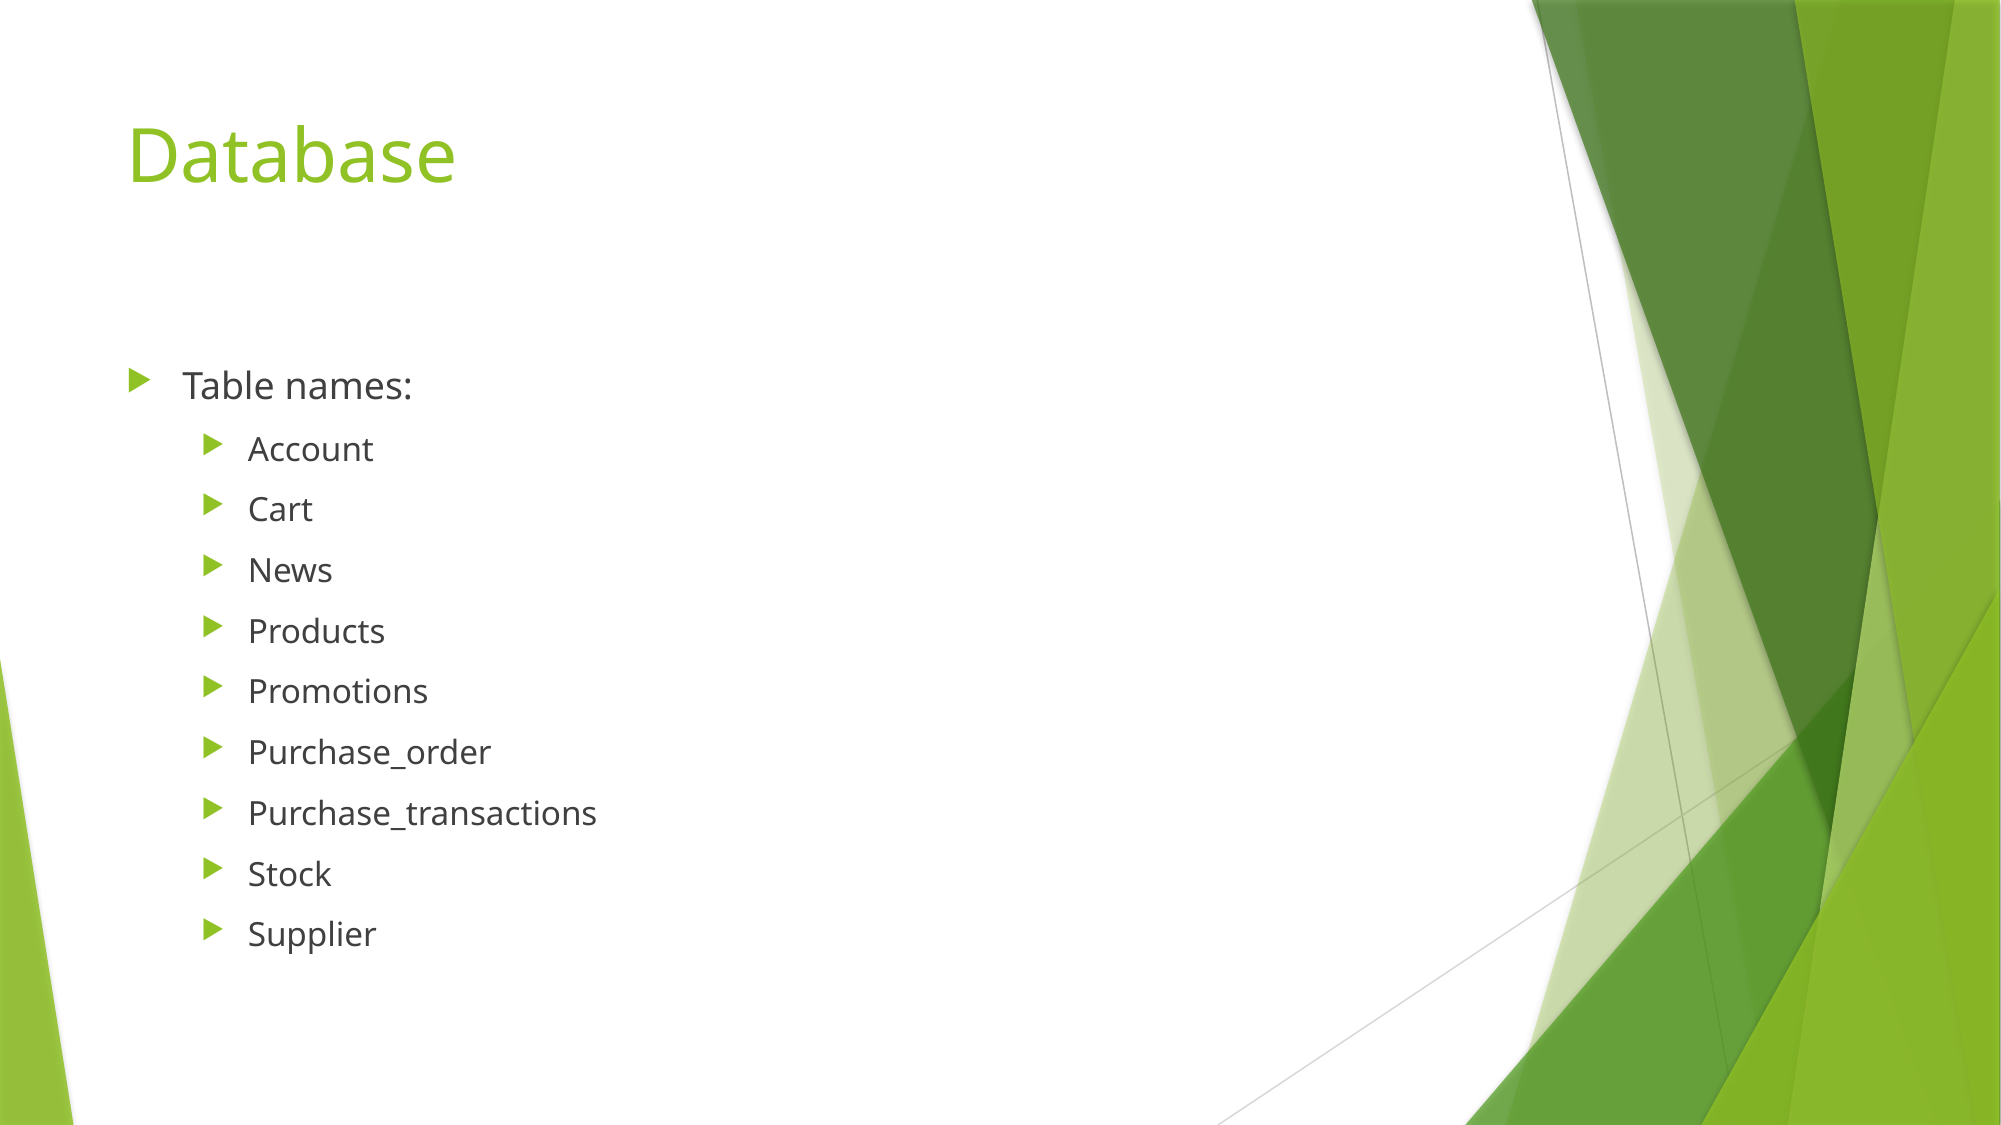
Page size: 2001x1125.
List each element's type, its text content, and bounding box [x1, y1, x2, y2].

title Database [111, 99, 1522, 317]
list Table names: Account Cart News Products Promotions Purchase_order Purchase_transactions Stock Supplier [111, 354, 1522, 992]
